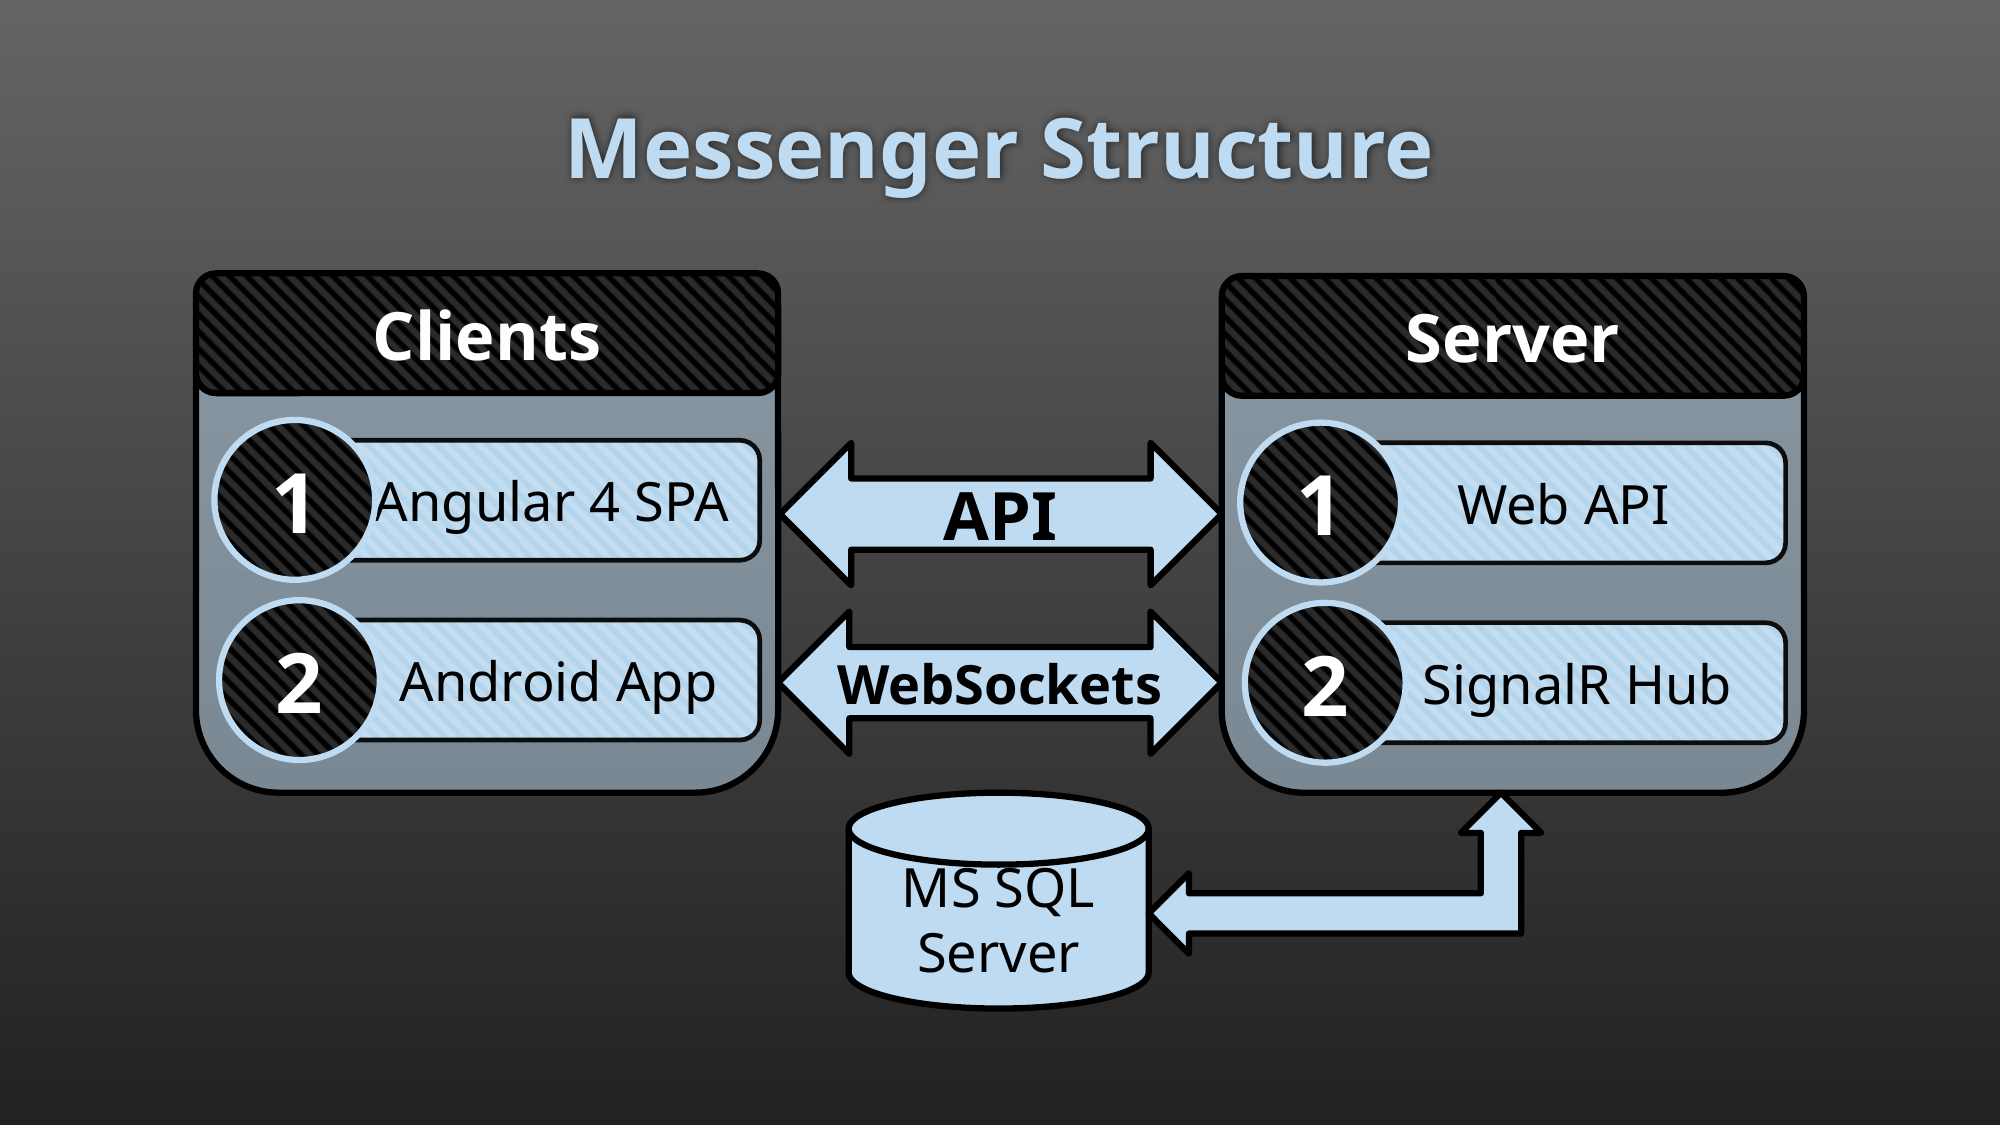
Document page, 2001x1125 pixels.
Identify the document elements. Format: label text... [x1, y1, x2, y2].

title Messenger Structure [132, 73, 1868, 203]
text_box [195, 273, 1805, 1009]
